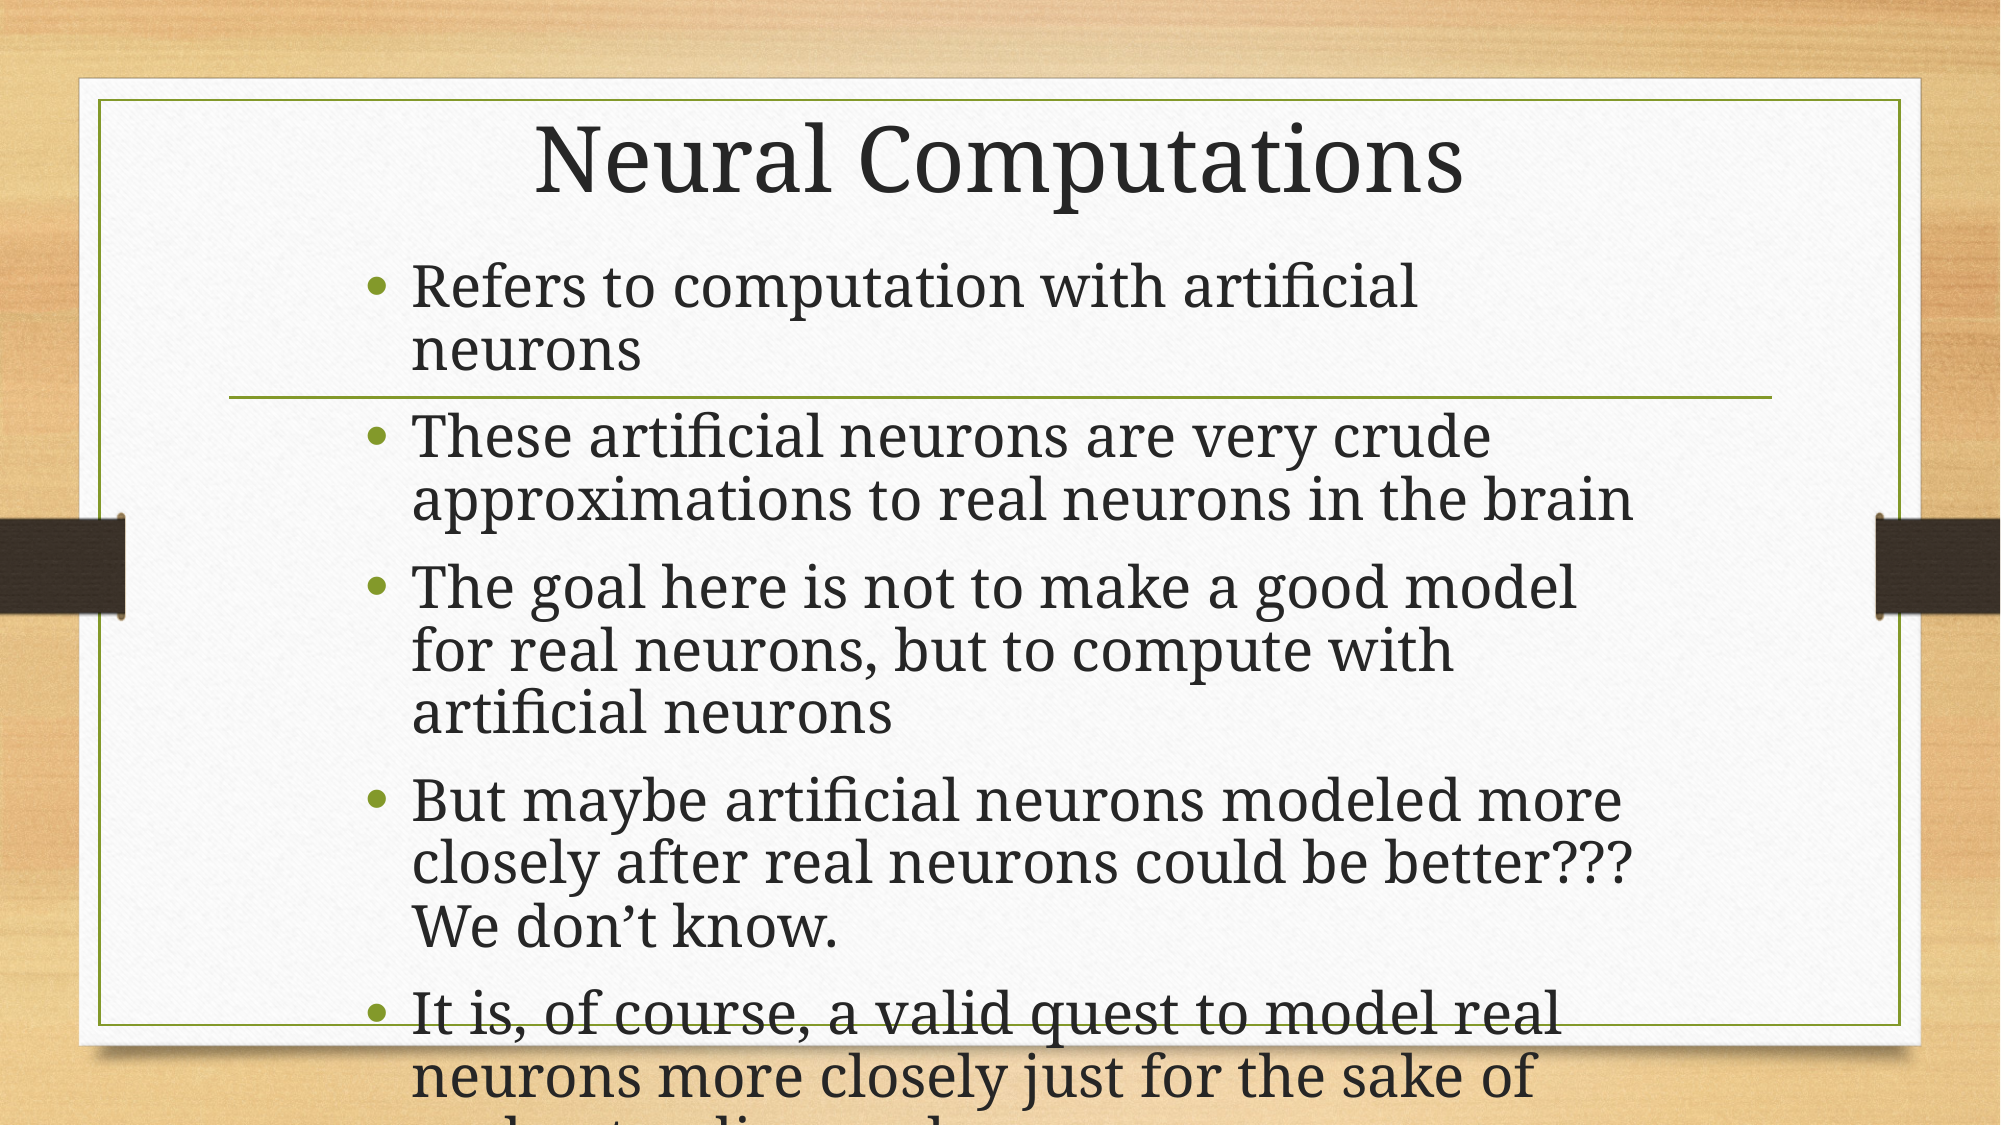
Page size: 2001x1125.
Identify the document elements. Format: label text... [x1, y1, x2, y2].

title Neural Computations [362, 62, 1638, 249]
list Refers to computation with artificial neurons These artificial neurons are very crude approximations to real neurons in the brain The goal here is not to make a good model for real neurons, but to compute with artificial neurons But maybe artificial neurons modeled more closely after real neurons could be better??? We don’t know. It is, of course, a valid quest to model real neurons more closely just for the sake of understanding real neurons. [350, 249, 1675, 1050]
picture [0, 0, 2001, 1125]
